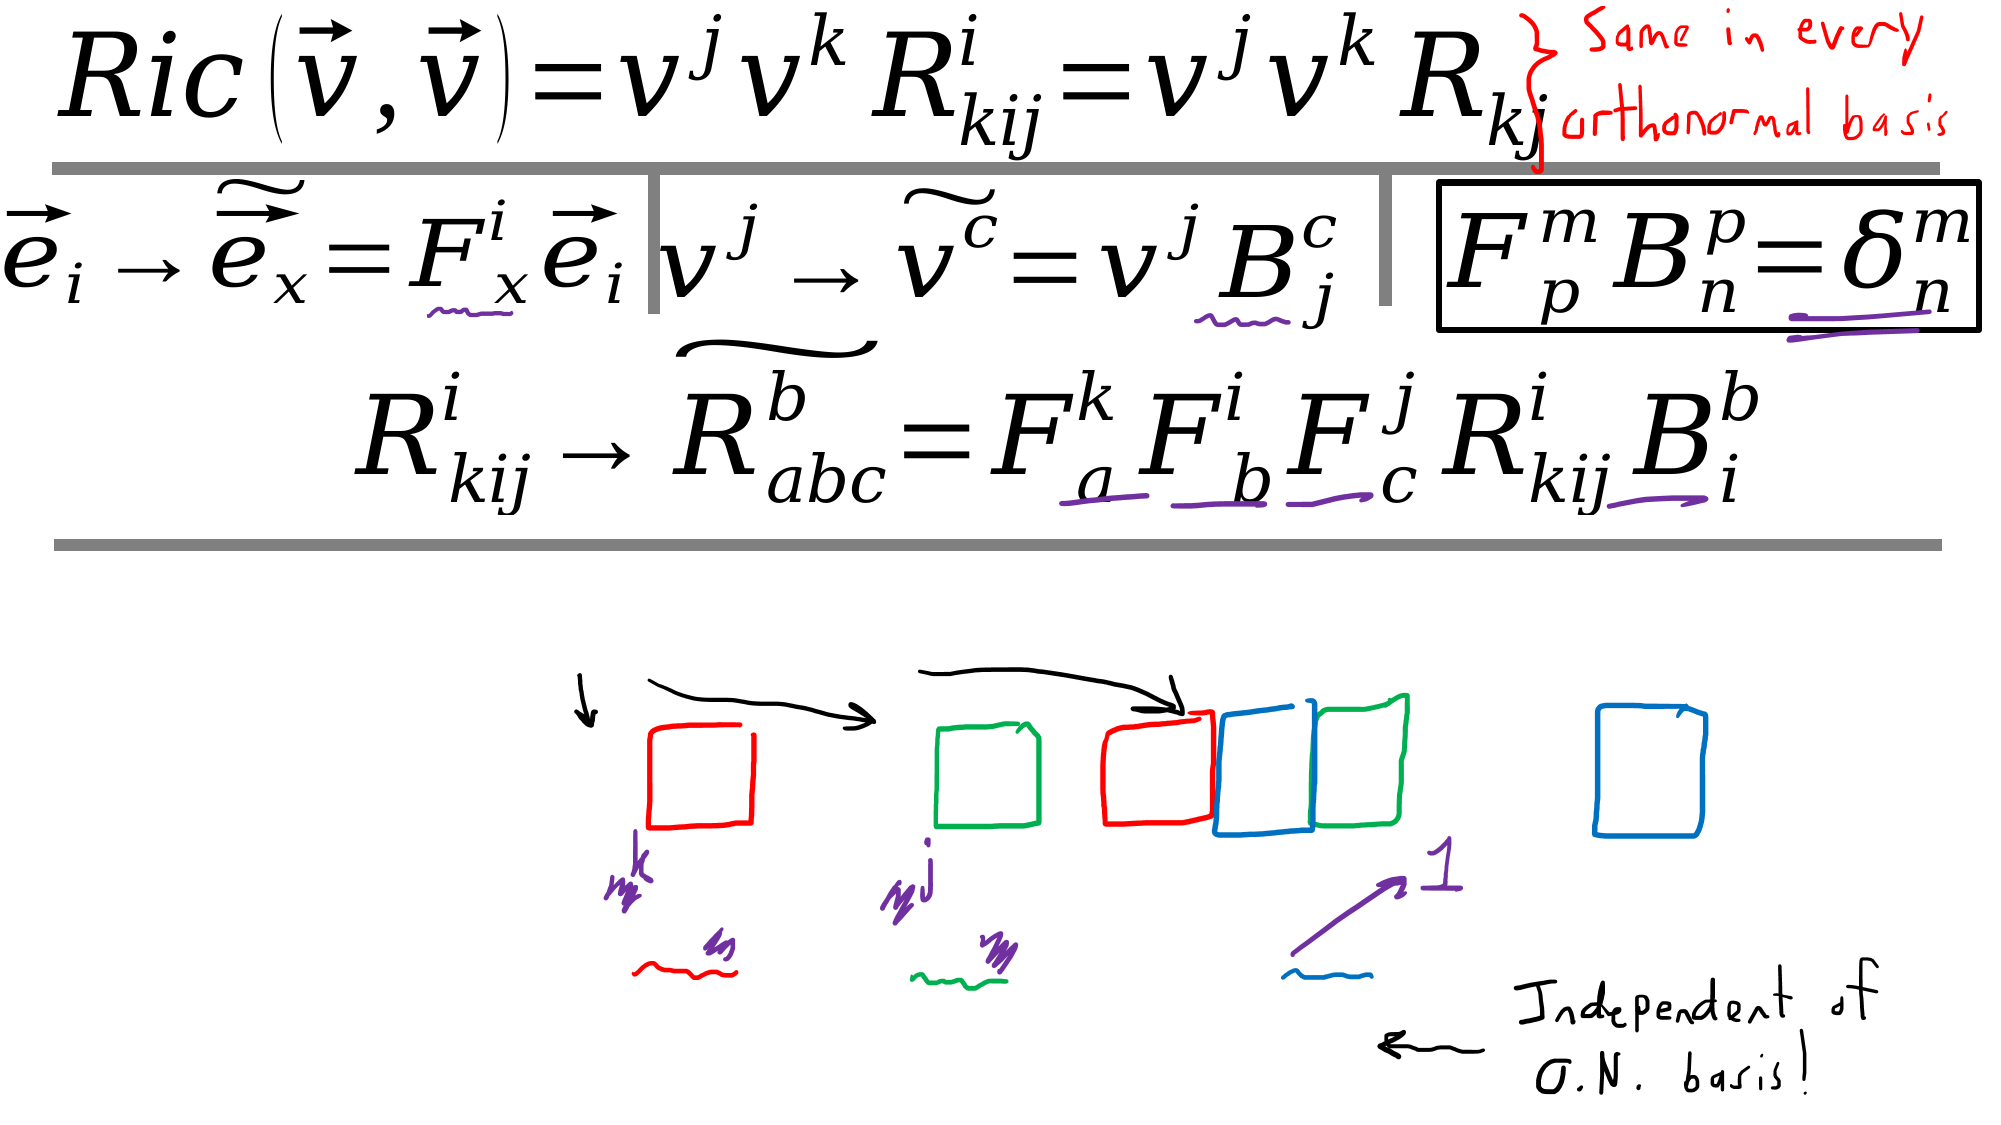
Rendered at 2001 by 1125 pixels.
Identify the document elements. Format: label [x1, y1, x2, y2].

picture [427, 6, 1958, 1105]
